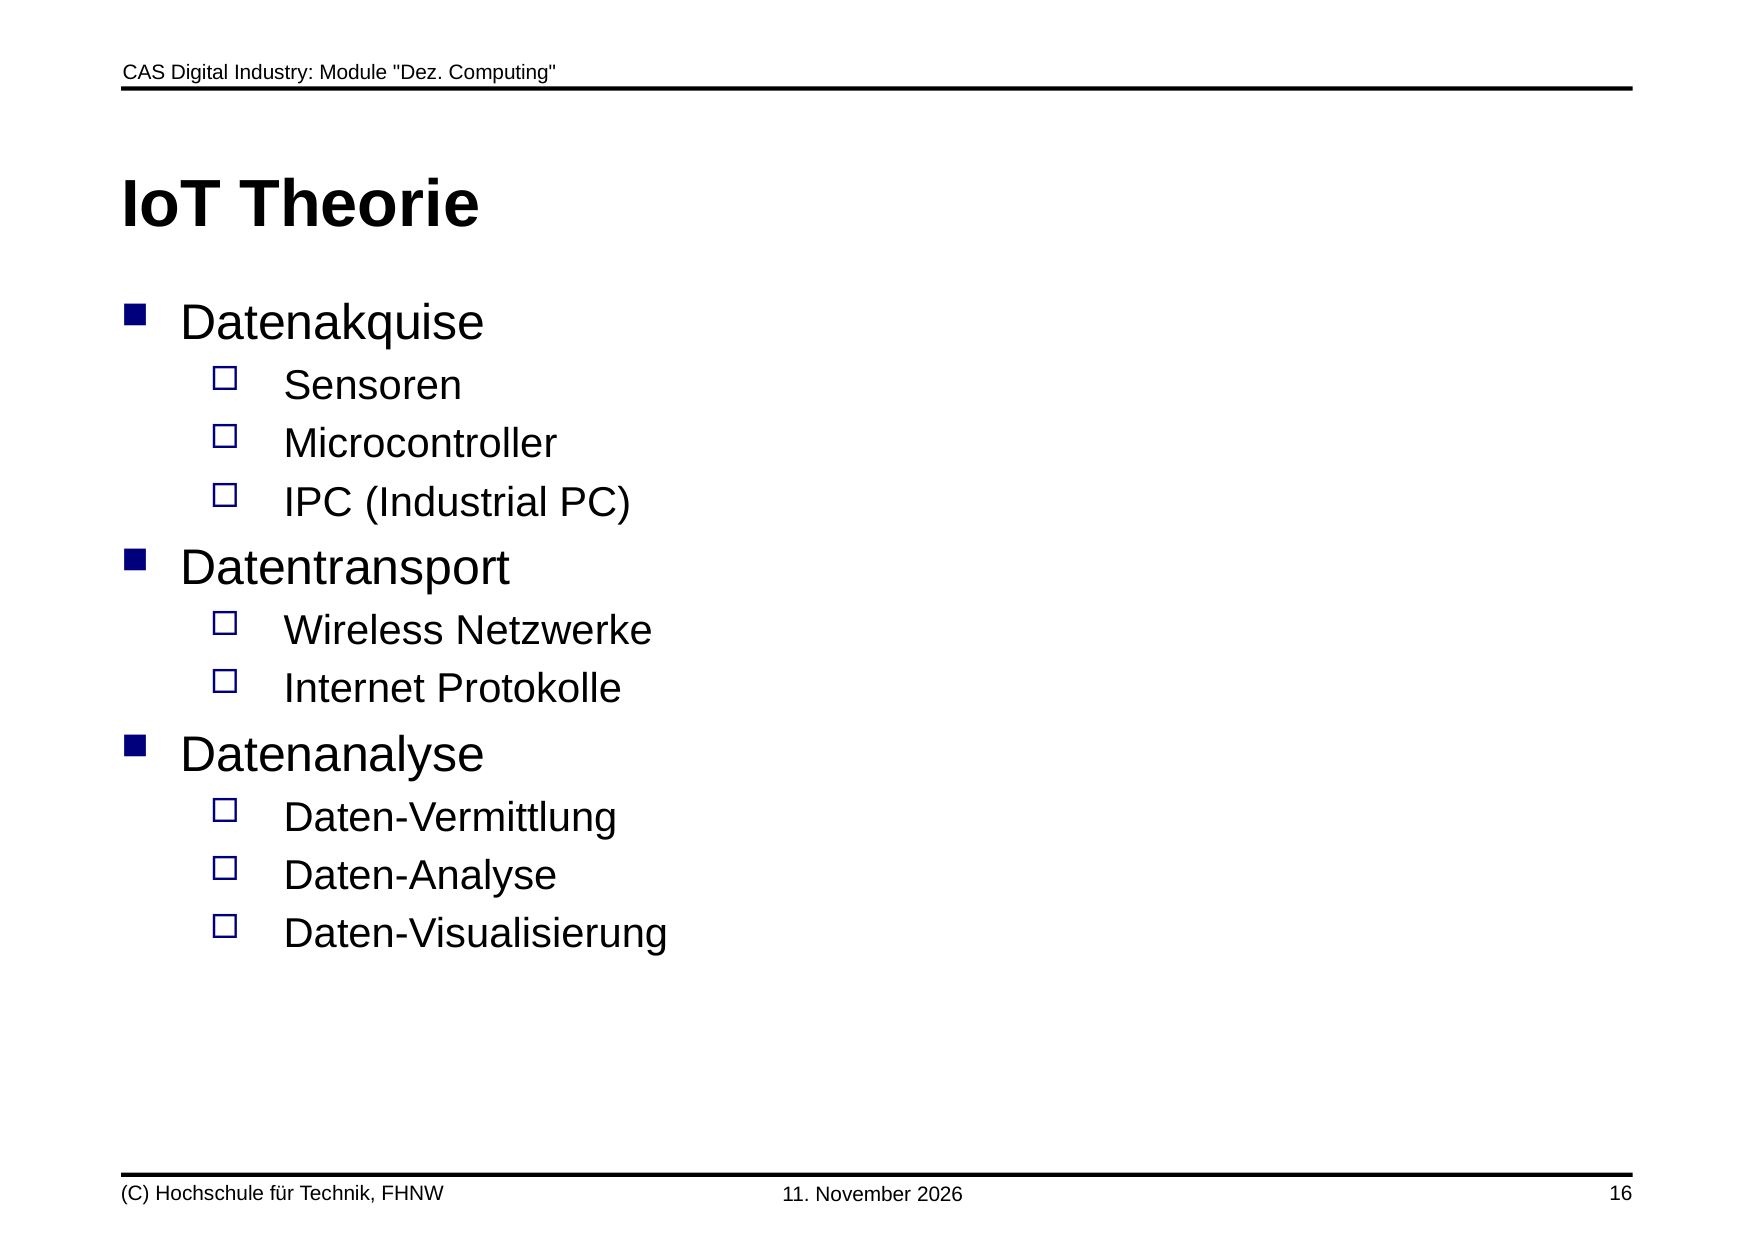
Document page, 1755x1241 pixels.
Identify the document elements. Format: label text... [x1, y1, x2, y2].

slide_number 19. Oktober 2019 [782, 1170, 1374, 1207]
slide_number 16 [1490, 1174, 1633, 1205]
title IoT Theorie [120, 159, 1633, 237]
list Datenakquise Sensoren Microcontroller IPC (Industrial PC) Datentransport Wireless Netzwerke Internet Protokolle Datenanalyse Daten-Vermittlung Daten-Analyse Daten-Visualisierung [120, 289, 1633, 1093]
footer (C) Hochschule für Technik, FHNW [120, 1169, 724, 1205]
